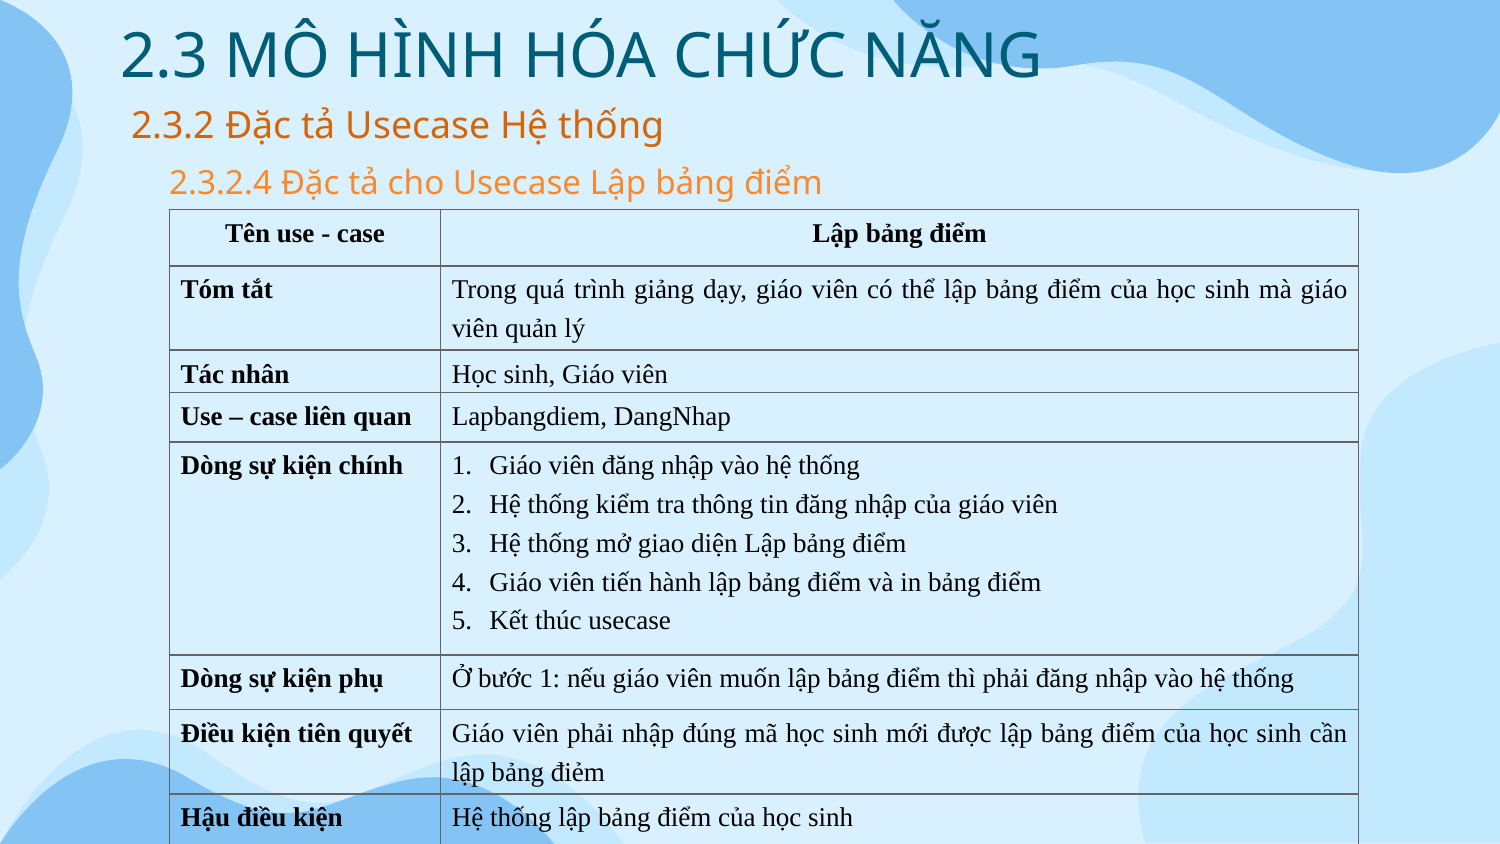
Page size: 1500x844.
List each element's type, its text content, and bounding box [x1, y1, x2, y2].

table_cell Điều kiện tiên quyết [170, 710, 440, 793]
table_cell Tóm tắt [170, 267, 440, 349]
table_cell Lapbangdiem, DangNhap [441, 393, 1358, 441]
table_cell Tác nhân [170, 351, 440, 392]
table_header Lập bảng điểm [441, 210, 1358, 265]
table_cell Ở bước 1: nếu giáo viên muốn lập bảng điểm thì phải đăng nhập vào hệ thống [441, 656, 1358, 709]
table_header Tên use - case [170, 210, 440, 265]
table_cell Giáo viên đăng nhập vào hệ thống Hệ thống kiểm tra thông tin đăng nhập của giáo viên Hệ thống mở giao diện Lập bảng điểm Giáo viên tiến hành lập bảng điểm và in bảng điểm Kết thúc usecase [441, 443, 1358, 654]
table_cell Hậu điều kiện [170, 795, 440, 844]
table_cell Giáo viên phải nhập đúng mã học sinh mới được lập bảng điểm của học sinh cần lập bảng điẻm [441, 710, 1358, 793]
table_cell Use – case liên quan [170, 393, 440, 441]
table_cell Hệ thống lập bảng điểm của học sinh [441, 795, 1358, 844]
table_cell Dòng sự kiện phụ [170, 656, 440, 709]
table_cell Học sinh, Giáo viên [441, 351, 1358, 392]
table_cell Dòng sự kiện chính [170, 443, 440, 654]
text_box 2.3.2 Đặc tả Usecase Hệ thống [116, 85, 806, 153]
title 2.3 MÔ HÌNH HÓA CHỨC NĂNG [36, 0, 1128, 114]
text_box 2.3.2.4 Đặc tả cho Usecase Lập bảng điểm [94, 153, 898, 209]
table_cell Trong quá trình giảng dạy, giáo viên có thể lập bảng điểm của học sinh mà giáo viên quản lý [441, 267, 1358, 349]
